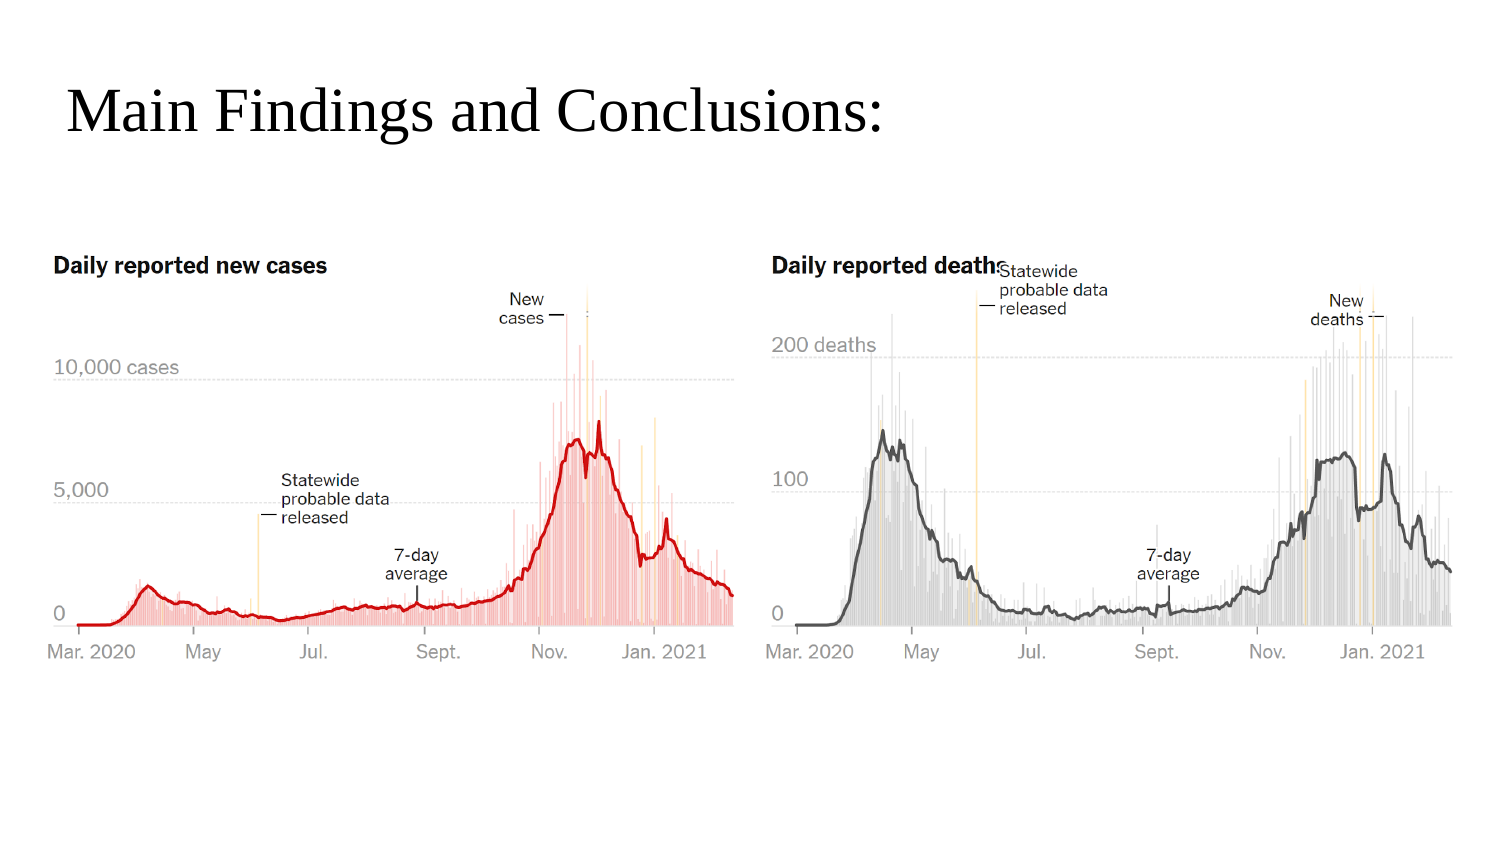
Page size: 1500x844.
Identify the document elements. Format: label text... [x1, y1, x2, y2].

title Main Findings and Conclusions: [51, 53, 911, 148]
picture [24, 235, 1476, 683]
